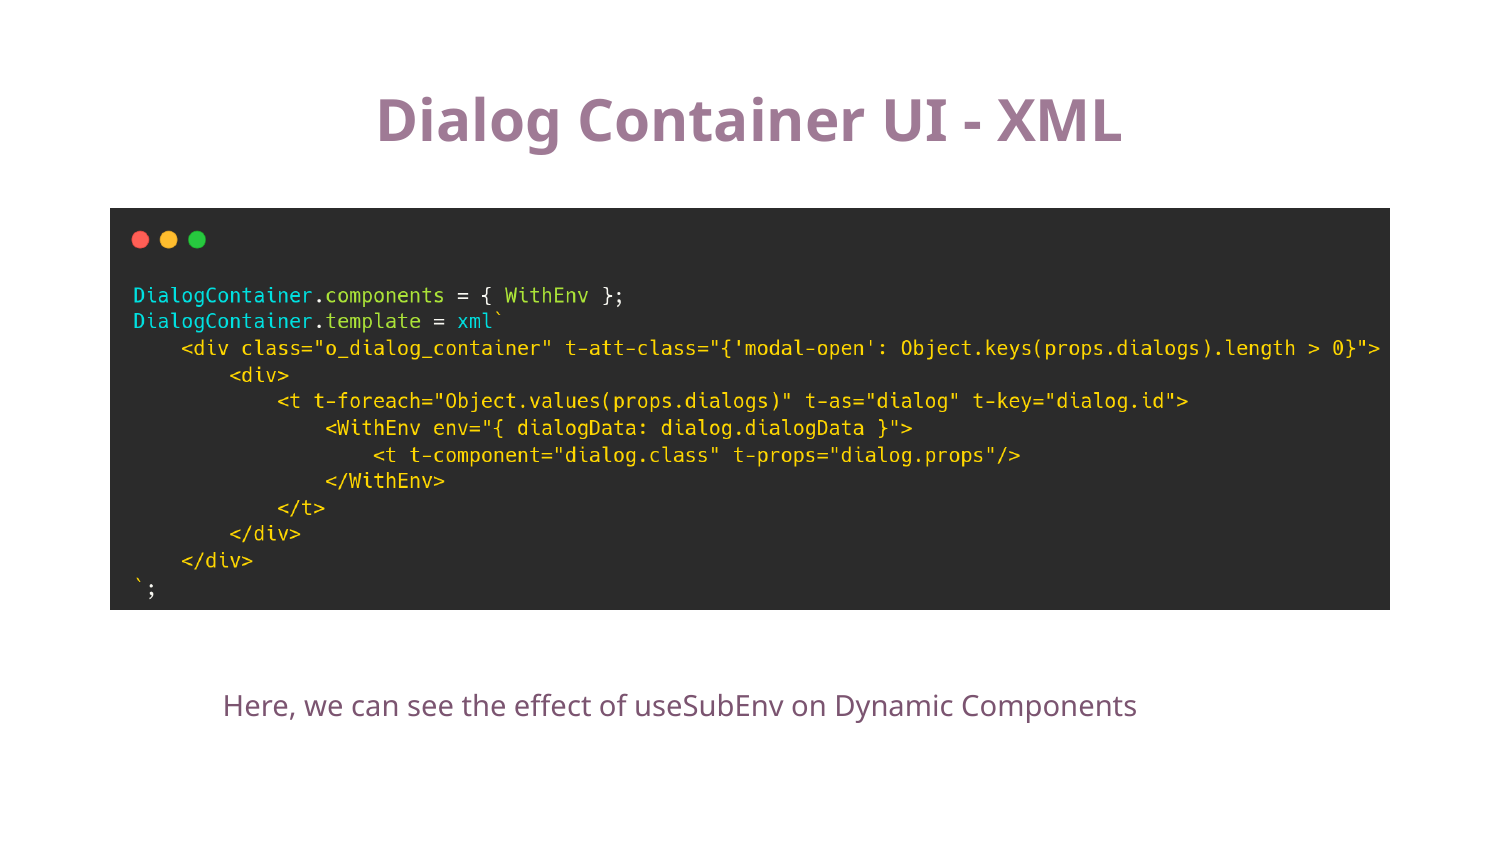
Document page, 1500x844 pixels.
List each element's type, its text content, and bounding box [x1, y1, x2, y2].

text_box Here, we can see the effect of useSubEnv on Dynamic Components [207, 672, 1293, 784]
title Dialog Container UI - XML [51, 68, 1449, 163]
picture [109, 208, 1391, 610]
